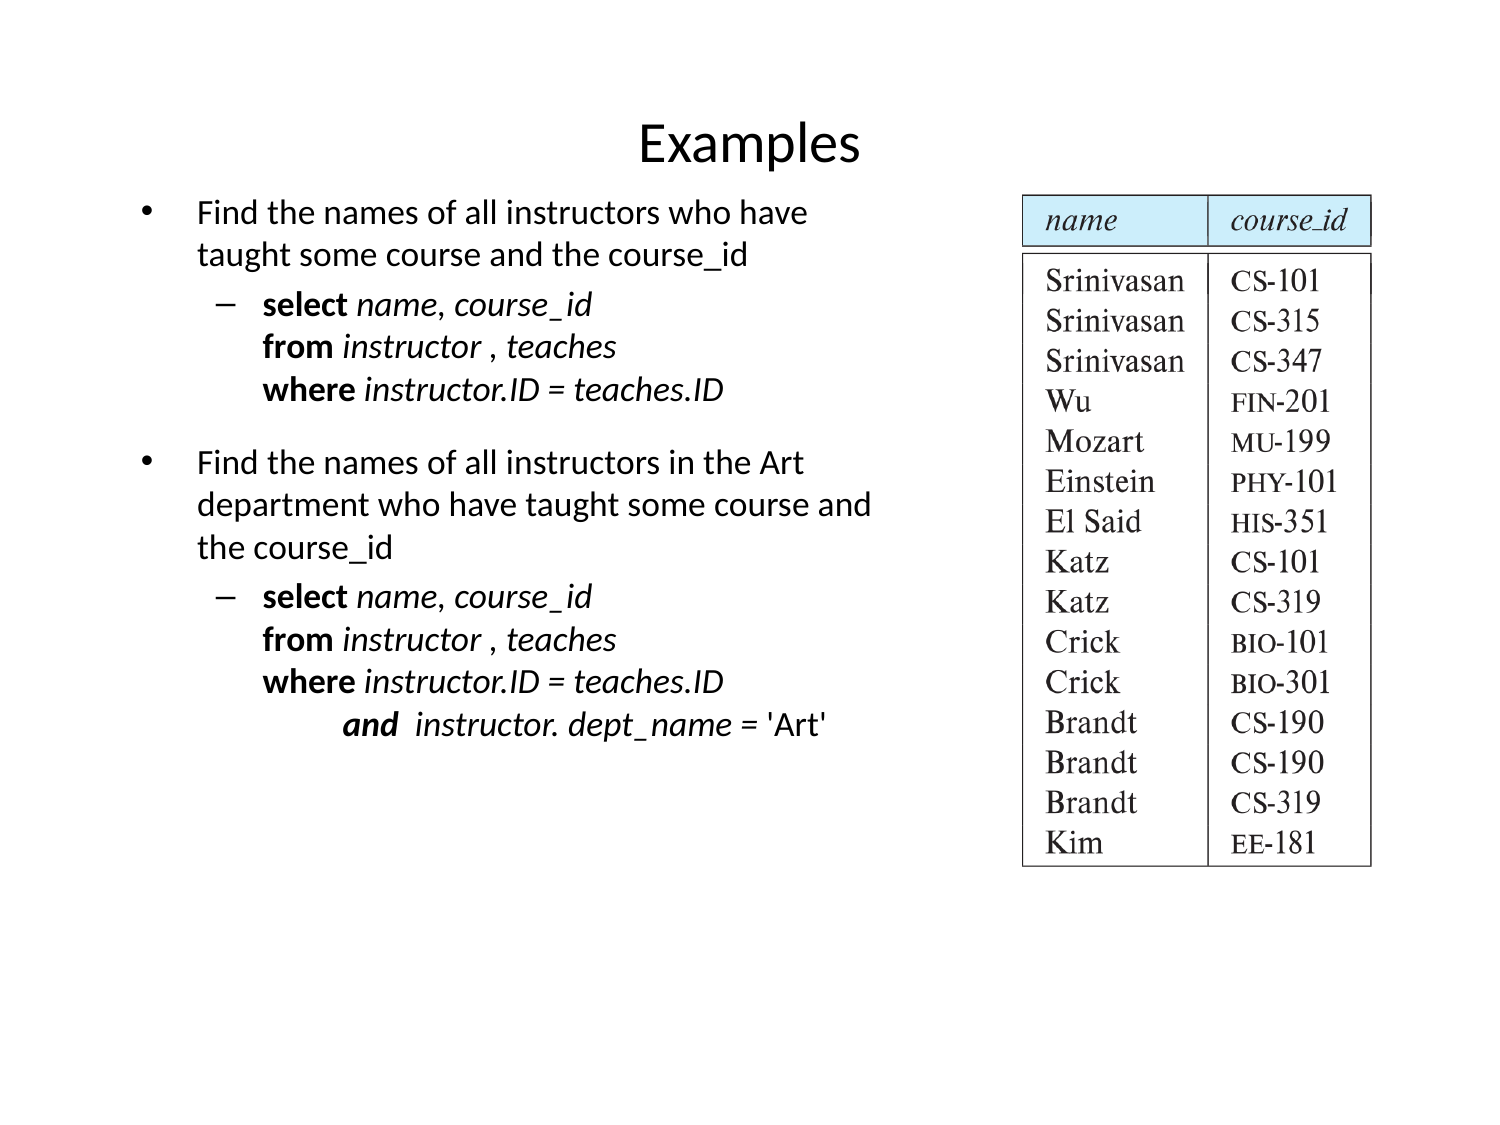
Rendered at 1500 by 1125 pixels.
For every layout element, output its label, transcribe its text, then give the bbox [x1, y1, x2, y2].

title Examples [75, 45, 1425, 233]
list Find the names of all instructors who have taught some course and the course_id select name, course_id from instructor , teaches where instructor.ID = teaches.ID Find the names of all instructors in the Art department who have taught some course and the course_id select name, course_id from instructor , teaches where instructor.ID = teaches.ID and instructor. dept_name = 'Art' [126, 181, 917, 924]
picture [1002, 181, 1384, 881]
